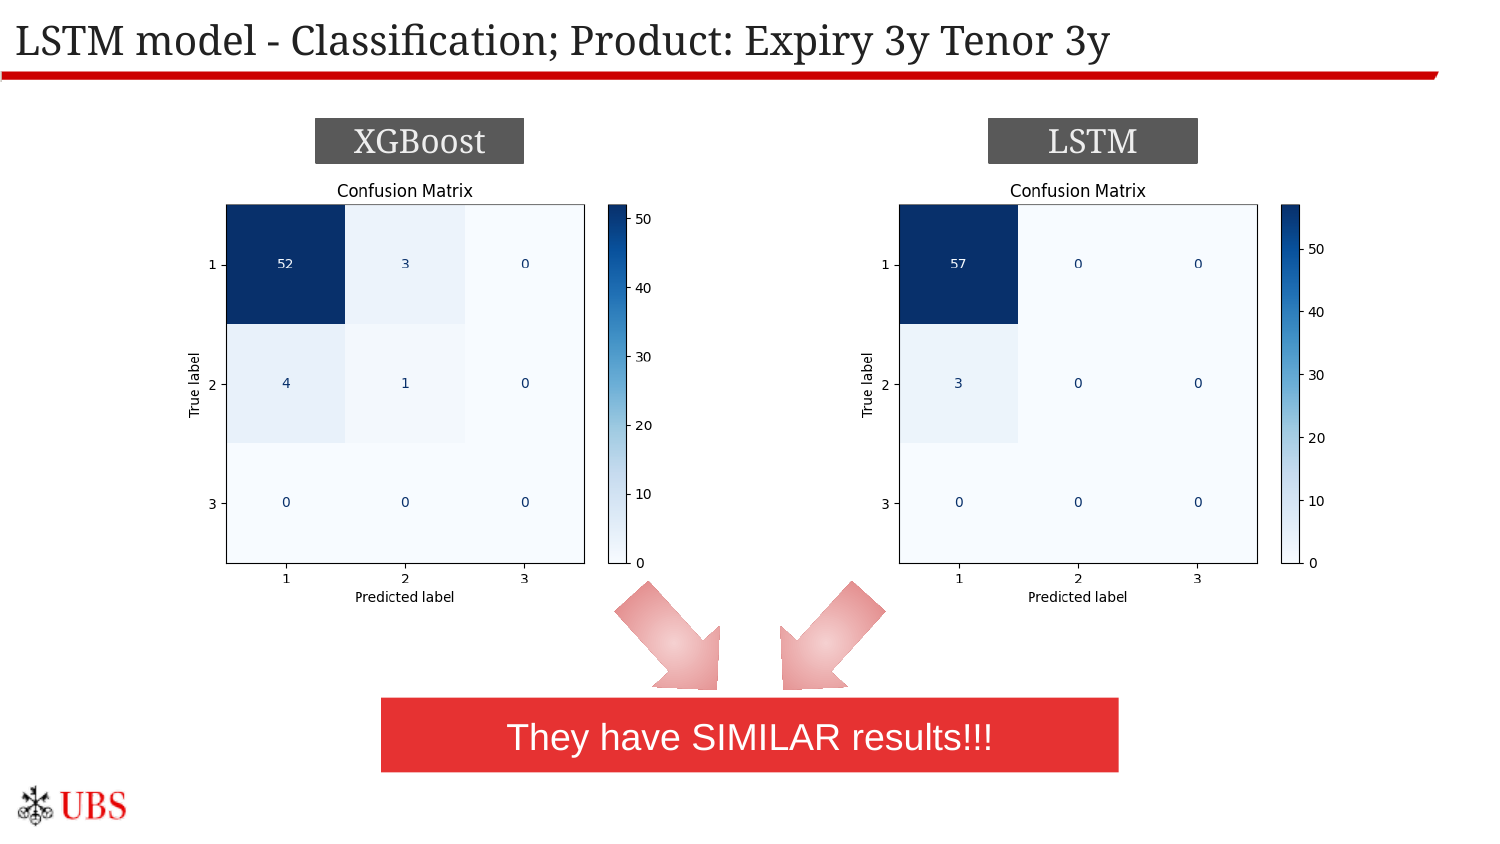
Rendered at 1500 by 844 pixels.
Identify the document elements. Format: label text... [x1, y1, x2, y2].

text_box [780, 587, 876, 690]
text_box XGBoost [316, 118, 524, 163]
text_box LSTM model - Classification; Product: Expiry 3y Tenor 3y [0, 0, 1411, 63]
picture [851, 173, 1334, 614]
text_box LSTM [989, 118, 1197, 163]
picture [178, 173, 661, 614]
picture [7, 772, 143, 836]
text_box They have SIMILAR results!!! [381, 697, 1119, 773]
picture [0, 70, 1451, 82]
text_box [624, 600, 720, 690]
